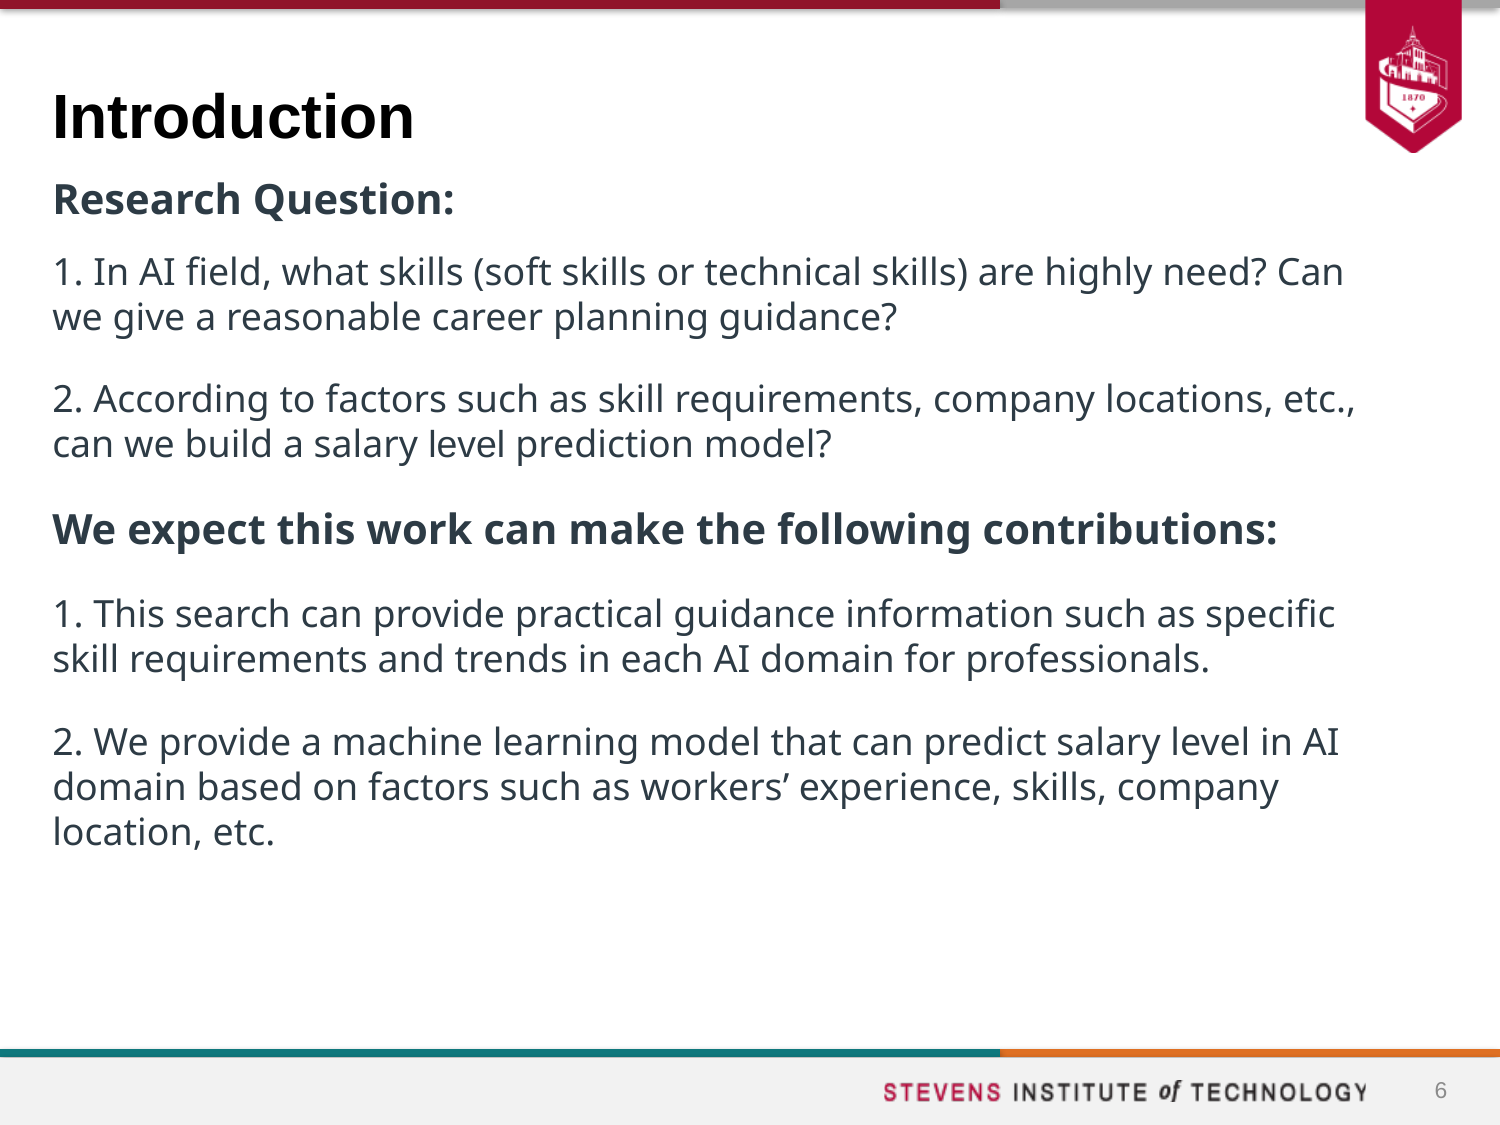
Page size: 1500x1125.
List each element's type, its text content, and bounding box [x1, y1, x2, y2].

list 1. In AI field, what skills (soft skills or technical skills) are highly need? Can we give a reasonable career planning guidance? 2. According to factors such as skill requirements, company locations, etc., can we build a salary level prediction model? We expect this work can make the following contributions: 1. This search can provide practical guidance information such as specific skill requirements and trends in each AI domain for professionals. 2. We provide a machine learning model that can predict salary level in AI domain based on factors such as workers’ experience, skills, company location, etc. [37, 240, 1402, 960]
slide_number 6 [1401, 1059, 1481, 1120]
list Research Question: [37, 165, 1463, 232]
title Introduction [37, 68, 1236, 157]
